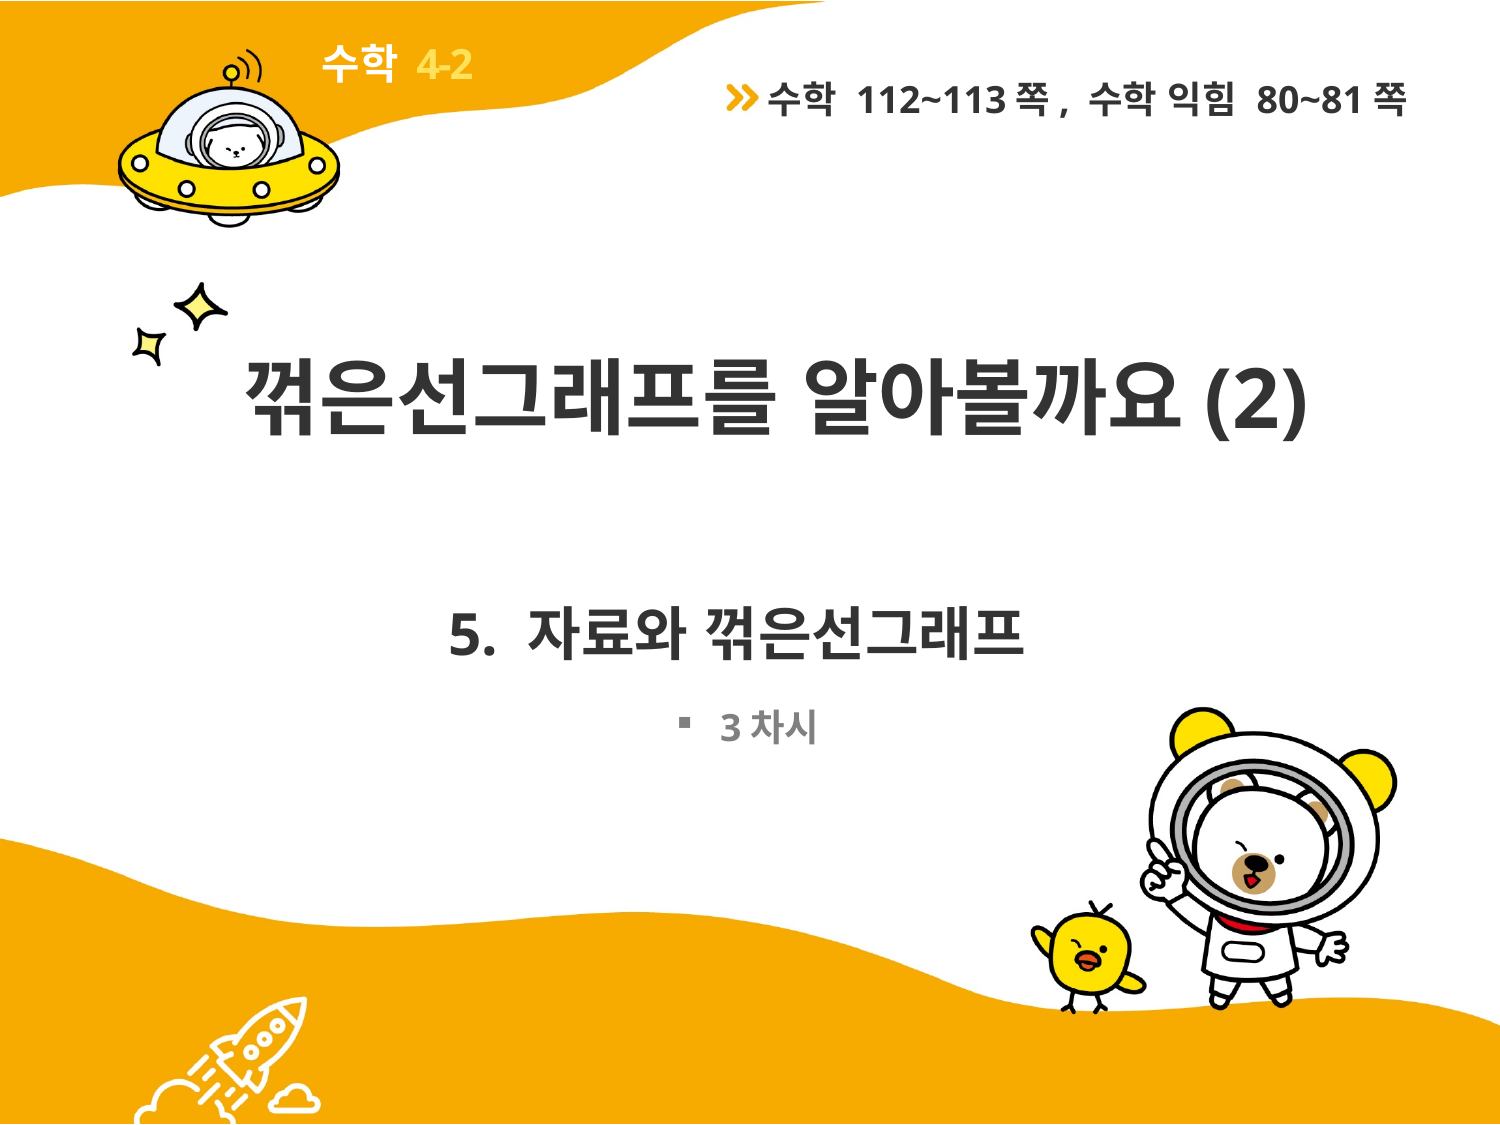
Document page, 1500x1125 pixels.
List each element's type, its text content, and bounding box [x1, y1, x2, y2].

picture [0, 1, 1500, 1124]
list 수학 112~113쪽, 수학 익힘 80~81쪽 [752, 66, 1466, 138]
list 3차시 [390, 688, 1106, 771]
list 4-2 [374, 30, 516, 90]
subtitle 5. 자료와 꺾은선그래프 [209, 595, 1265, 679]
title 꺾은선그래프를 알아볼까요(2) [195, 348, 1358, 545]
